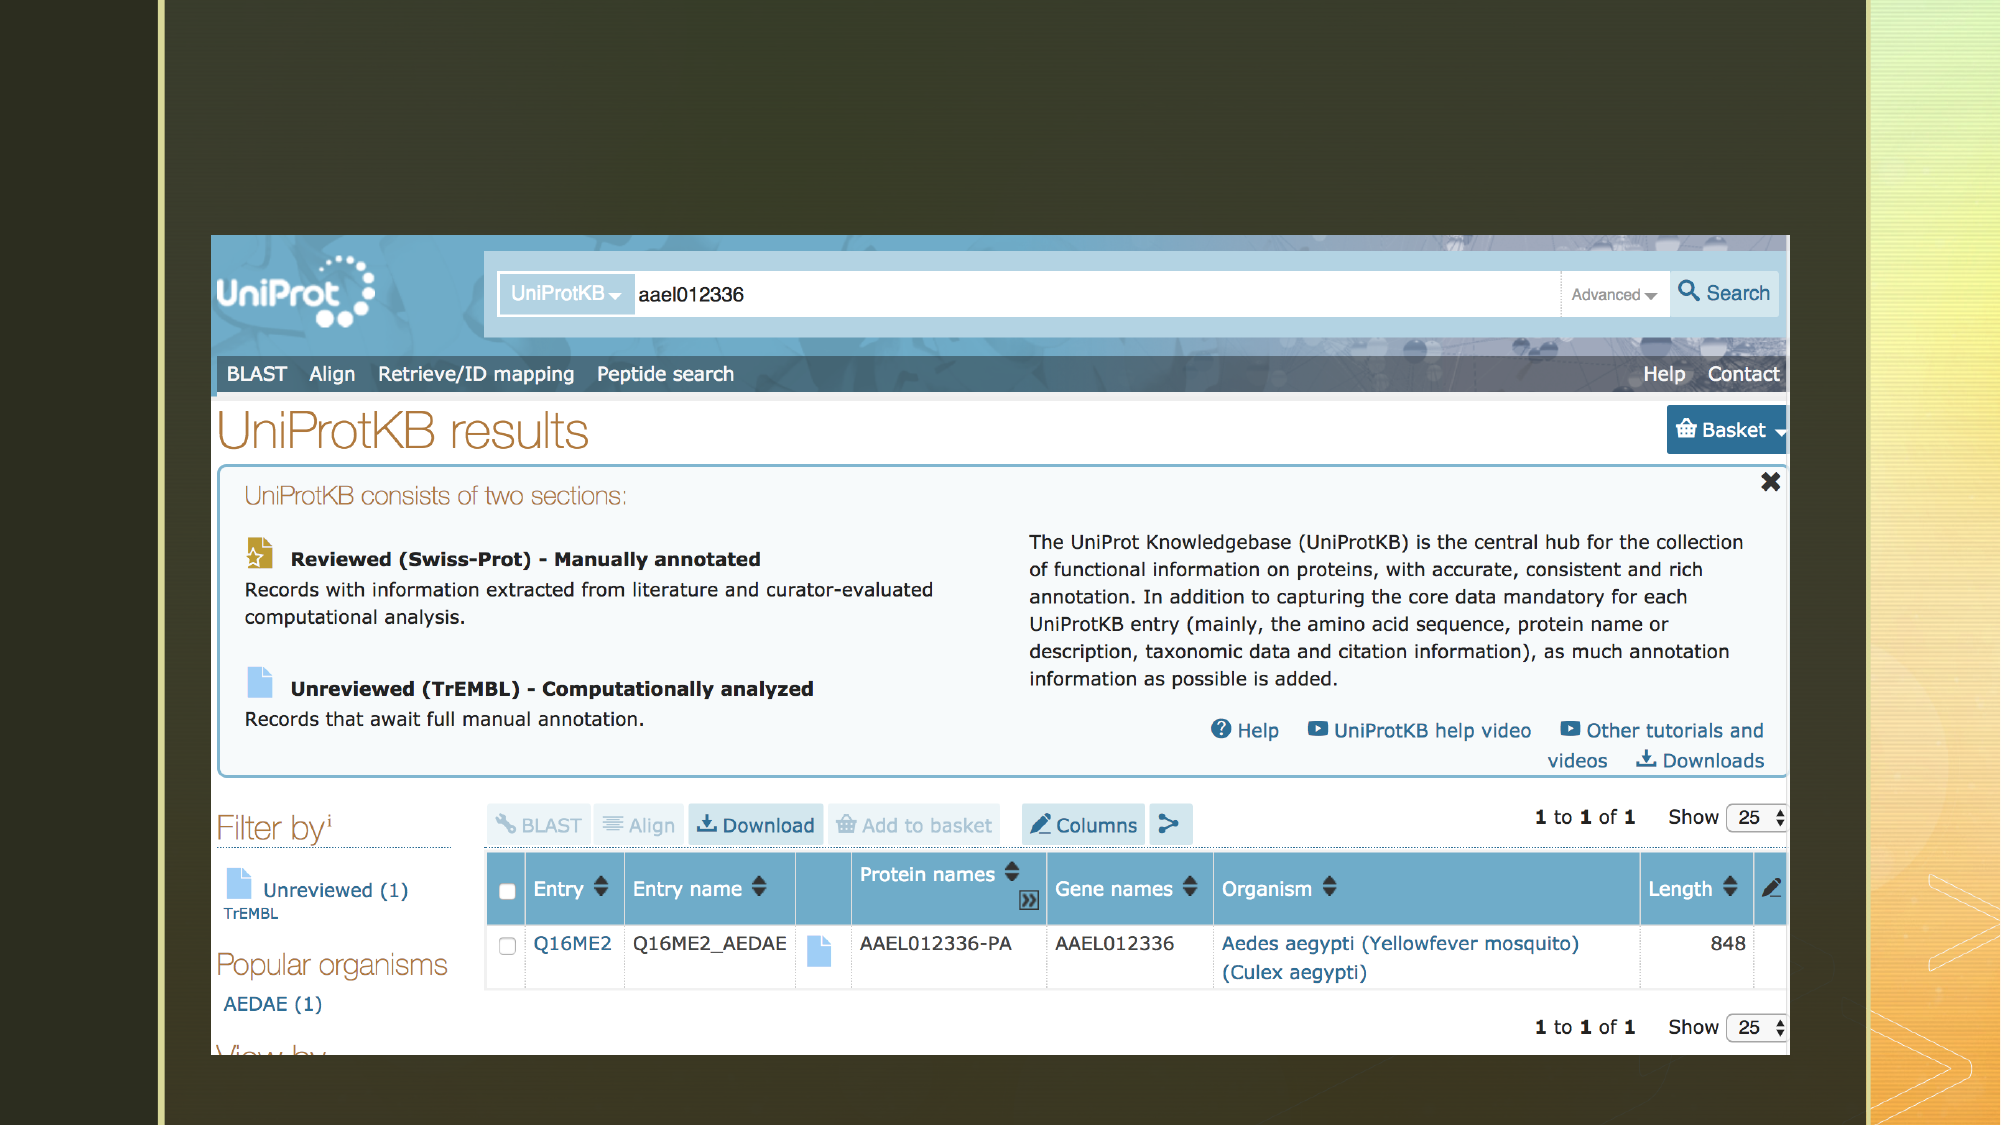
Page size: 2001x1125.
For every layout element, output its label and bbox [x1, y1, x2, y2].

picture [211, 235, 1790, 1055]
picture [1871, 0, 2001, 1125]
